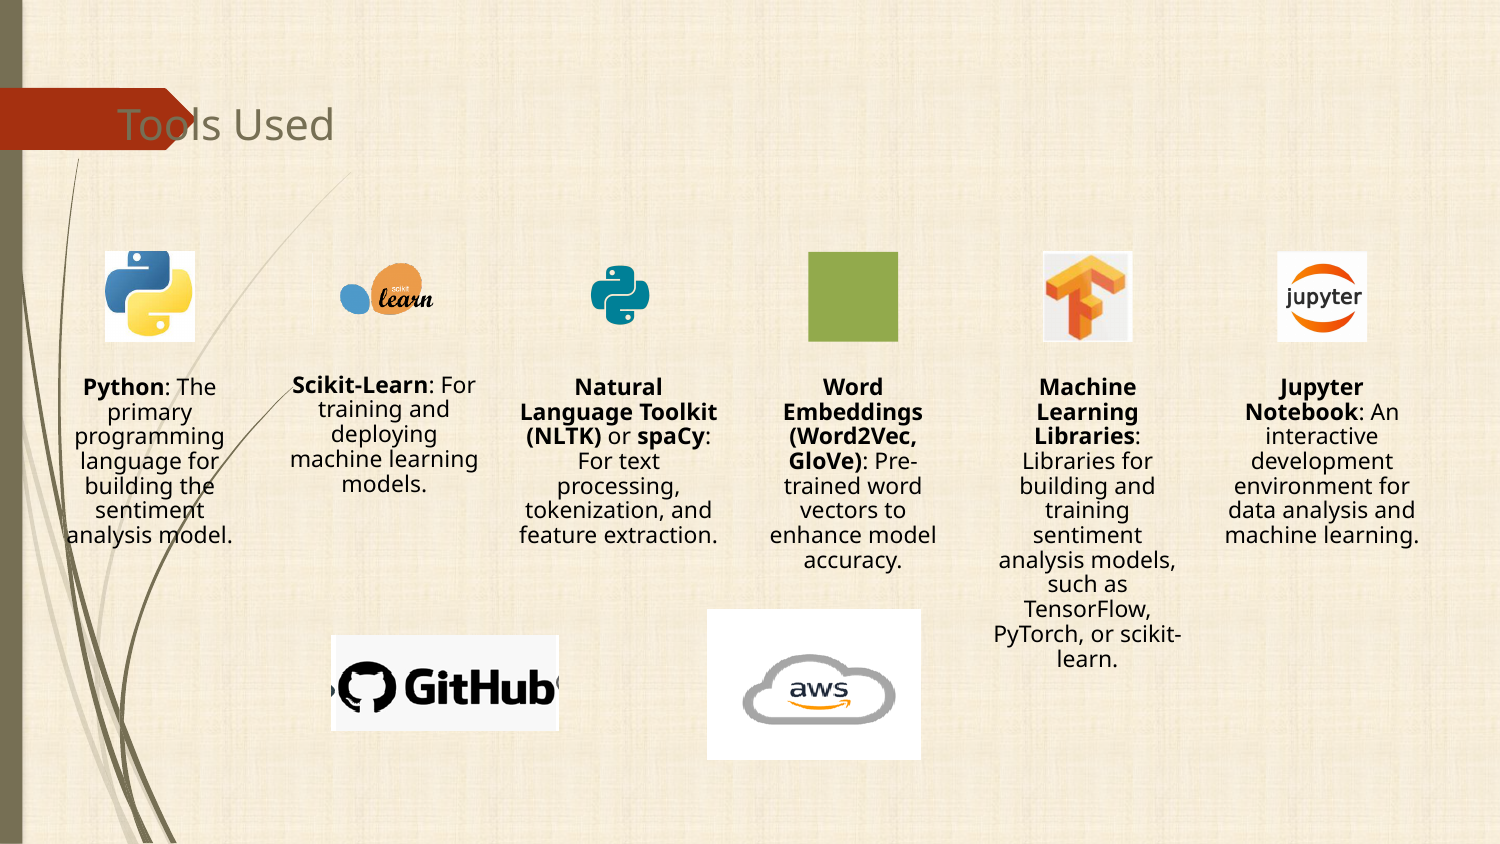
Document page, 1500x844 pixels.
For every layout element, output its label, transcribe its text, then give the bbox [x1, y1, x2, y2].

picture [330, 635, 559, 731]
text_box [49, 171, 1423, 560]
text_box Tools Used [0, 95, 638, 158]
picture [707, 609, 921, 760]
